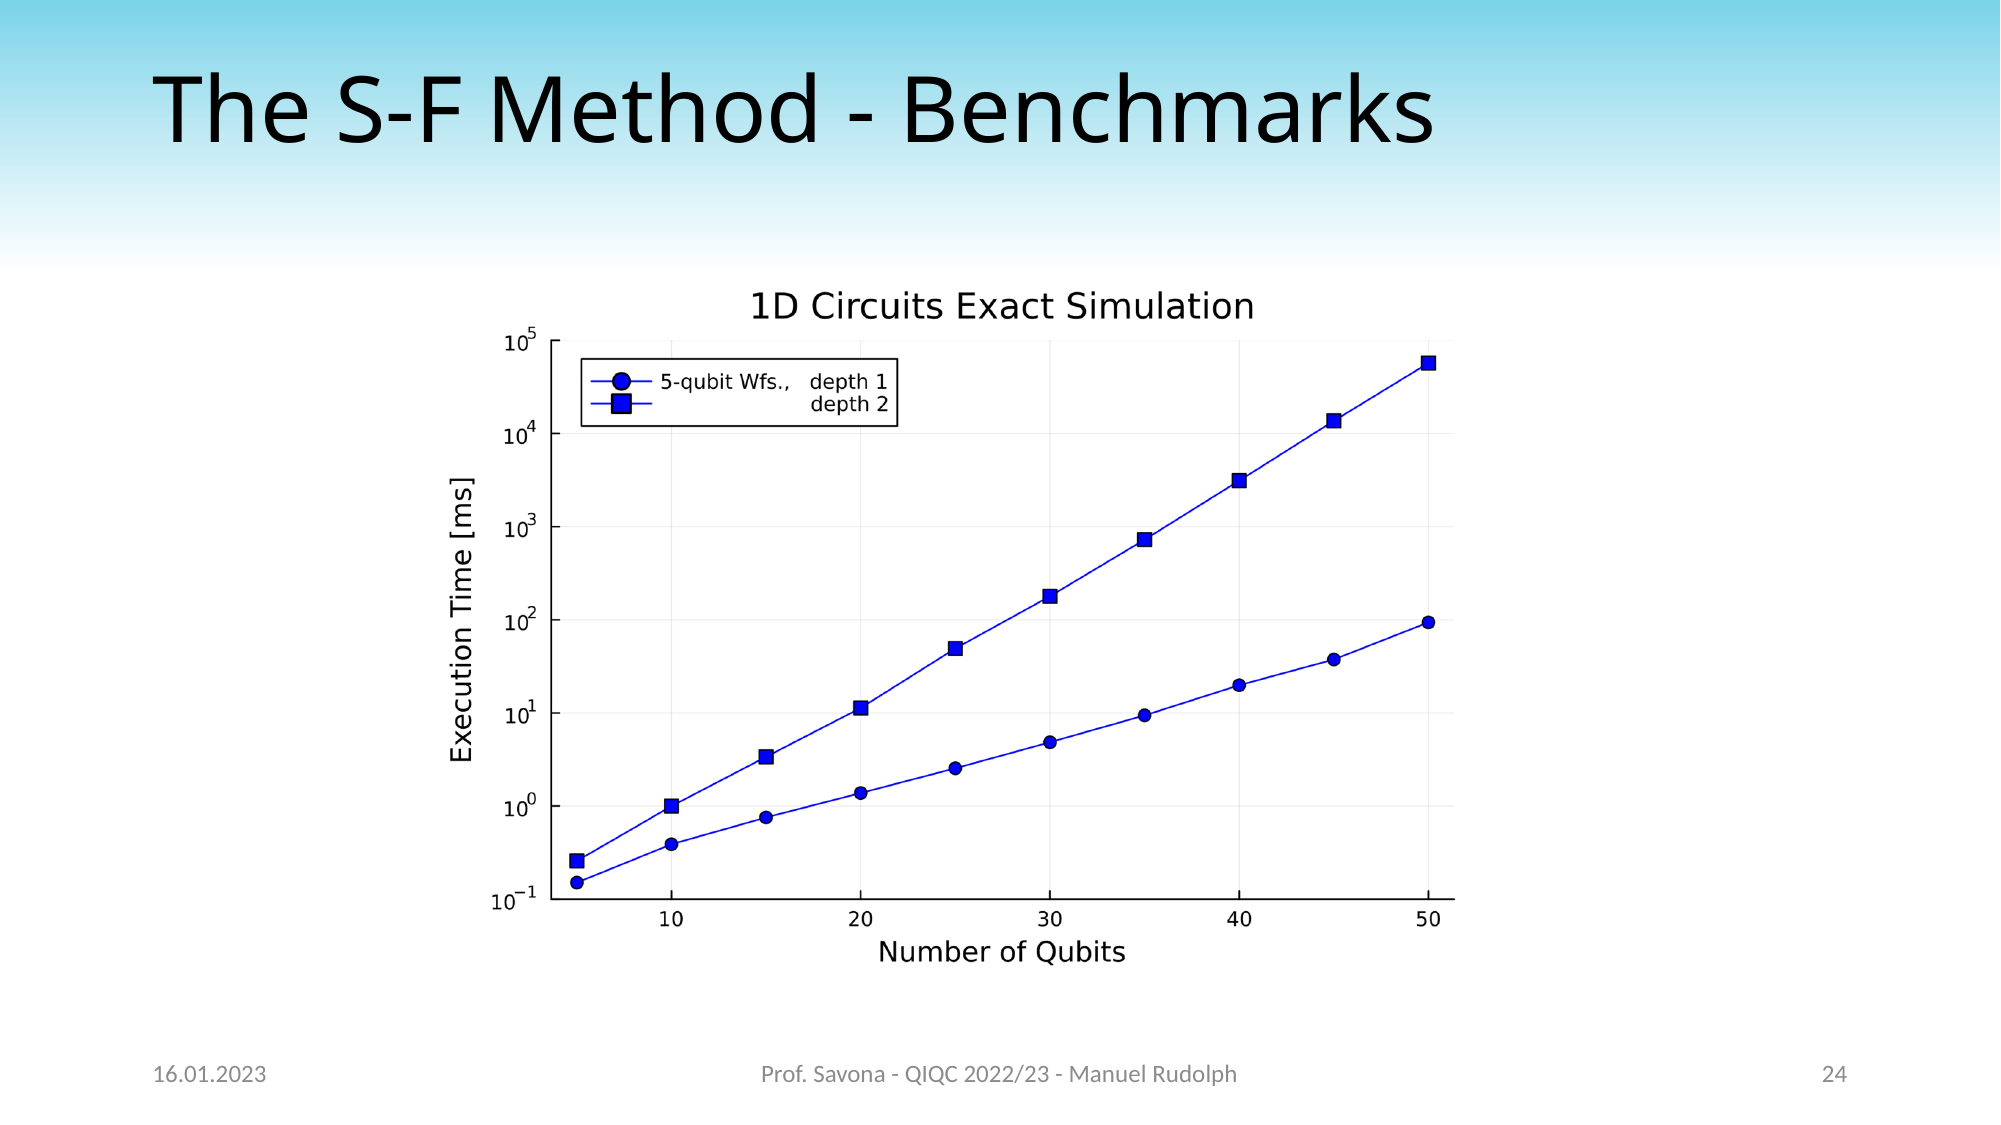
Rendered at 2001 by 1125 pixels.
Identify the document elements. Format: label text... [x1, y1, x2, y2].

picture [443, 287, 1474, 975]
slide_number 24 [1412, 1042, 1863, 1103]
title The S-F Method - Benchmarks [137, 3, 1863, 222]
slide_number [137, 1042, 588, 1103]
footer Prof. Savona - QIQC 2022/23 - Manuel Rudolph [662, 1042, 1338, 1103]
